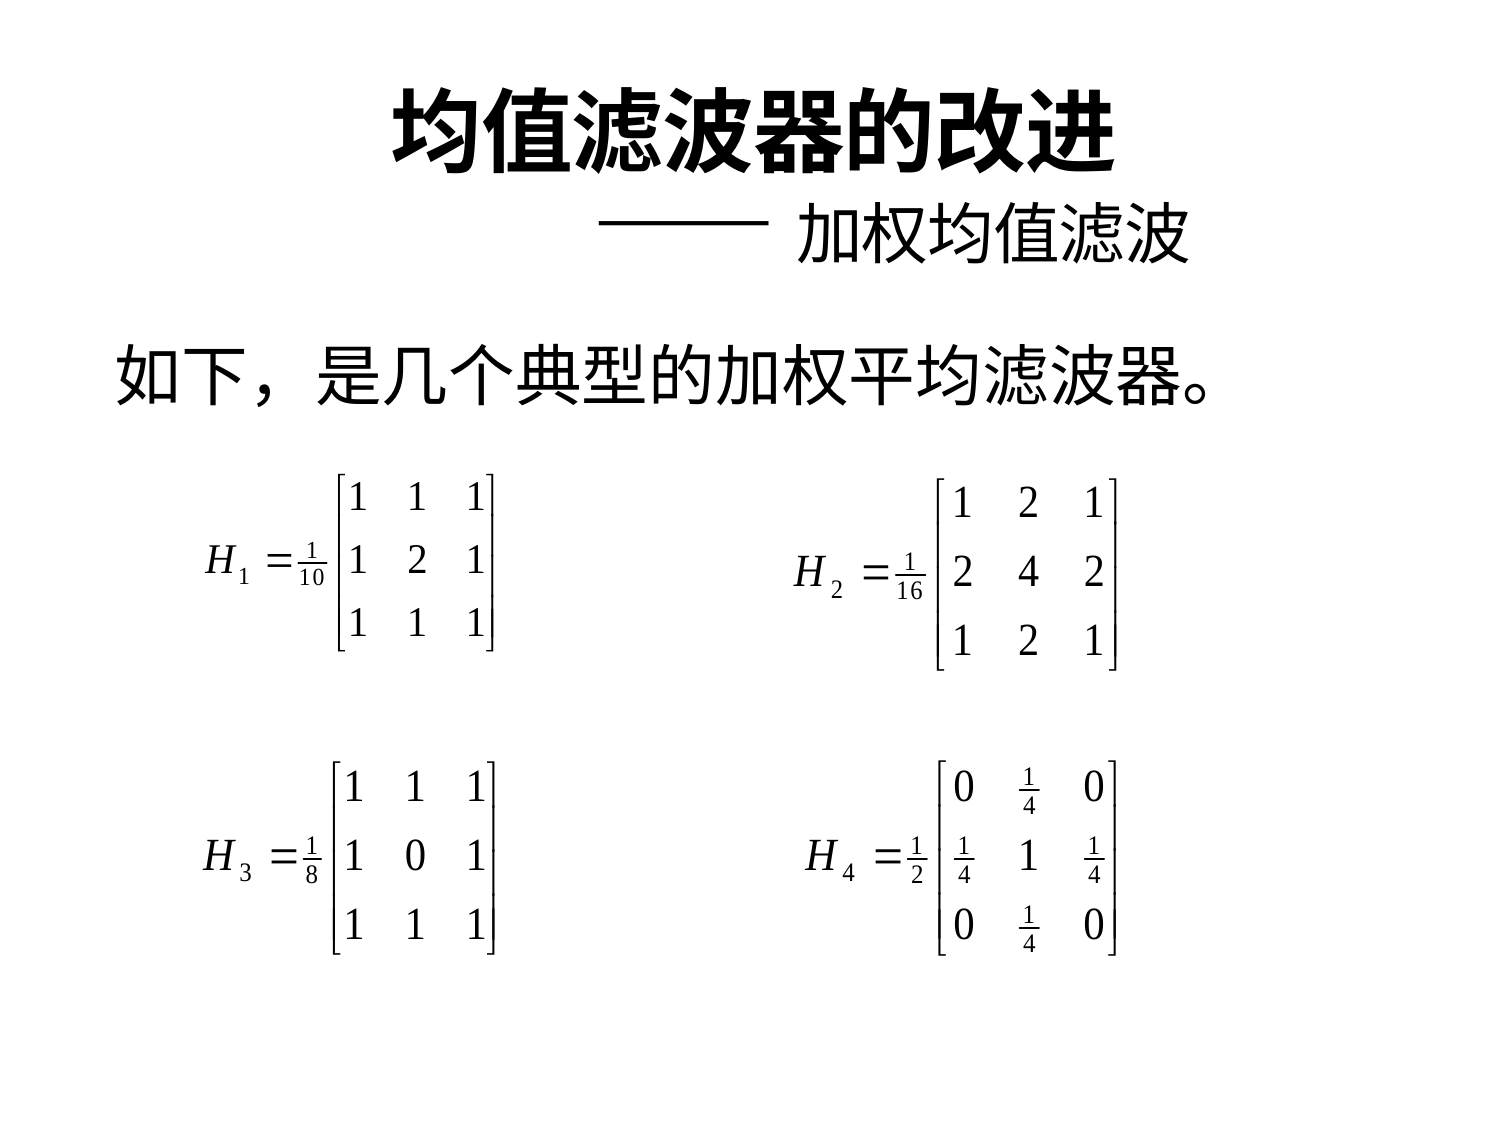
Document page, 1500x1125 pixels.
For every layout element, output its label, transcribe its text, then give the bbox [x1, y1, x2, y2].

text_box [194, 751, 509, 964]
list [196, 463, 510, 660]
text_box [796, 751, 1131, 964]
title 均值滤波器的改进 —— 加权均值滤波 [134, 47, 1373, 285]
text_box 如下，是几个典型的加权平均滤波器。 [100, 326, 1376, 421]
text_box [784, 467, 1134, 681]
